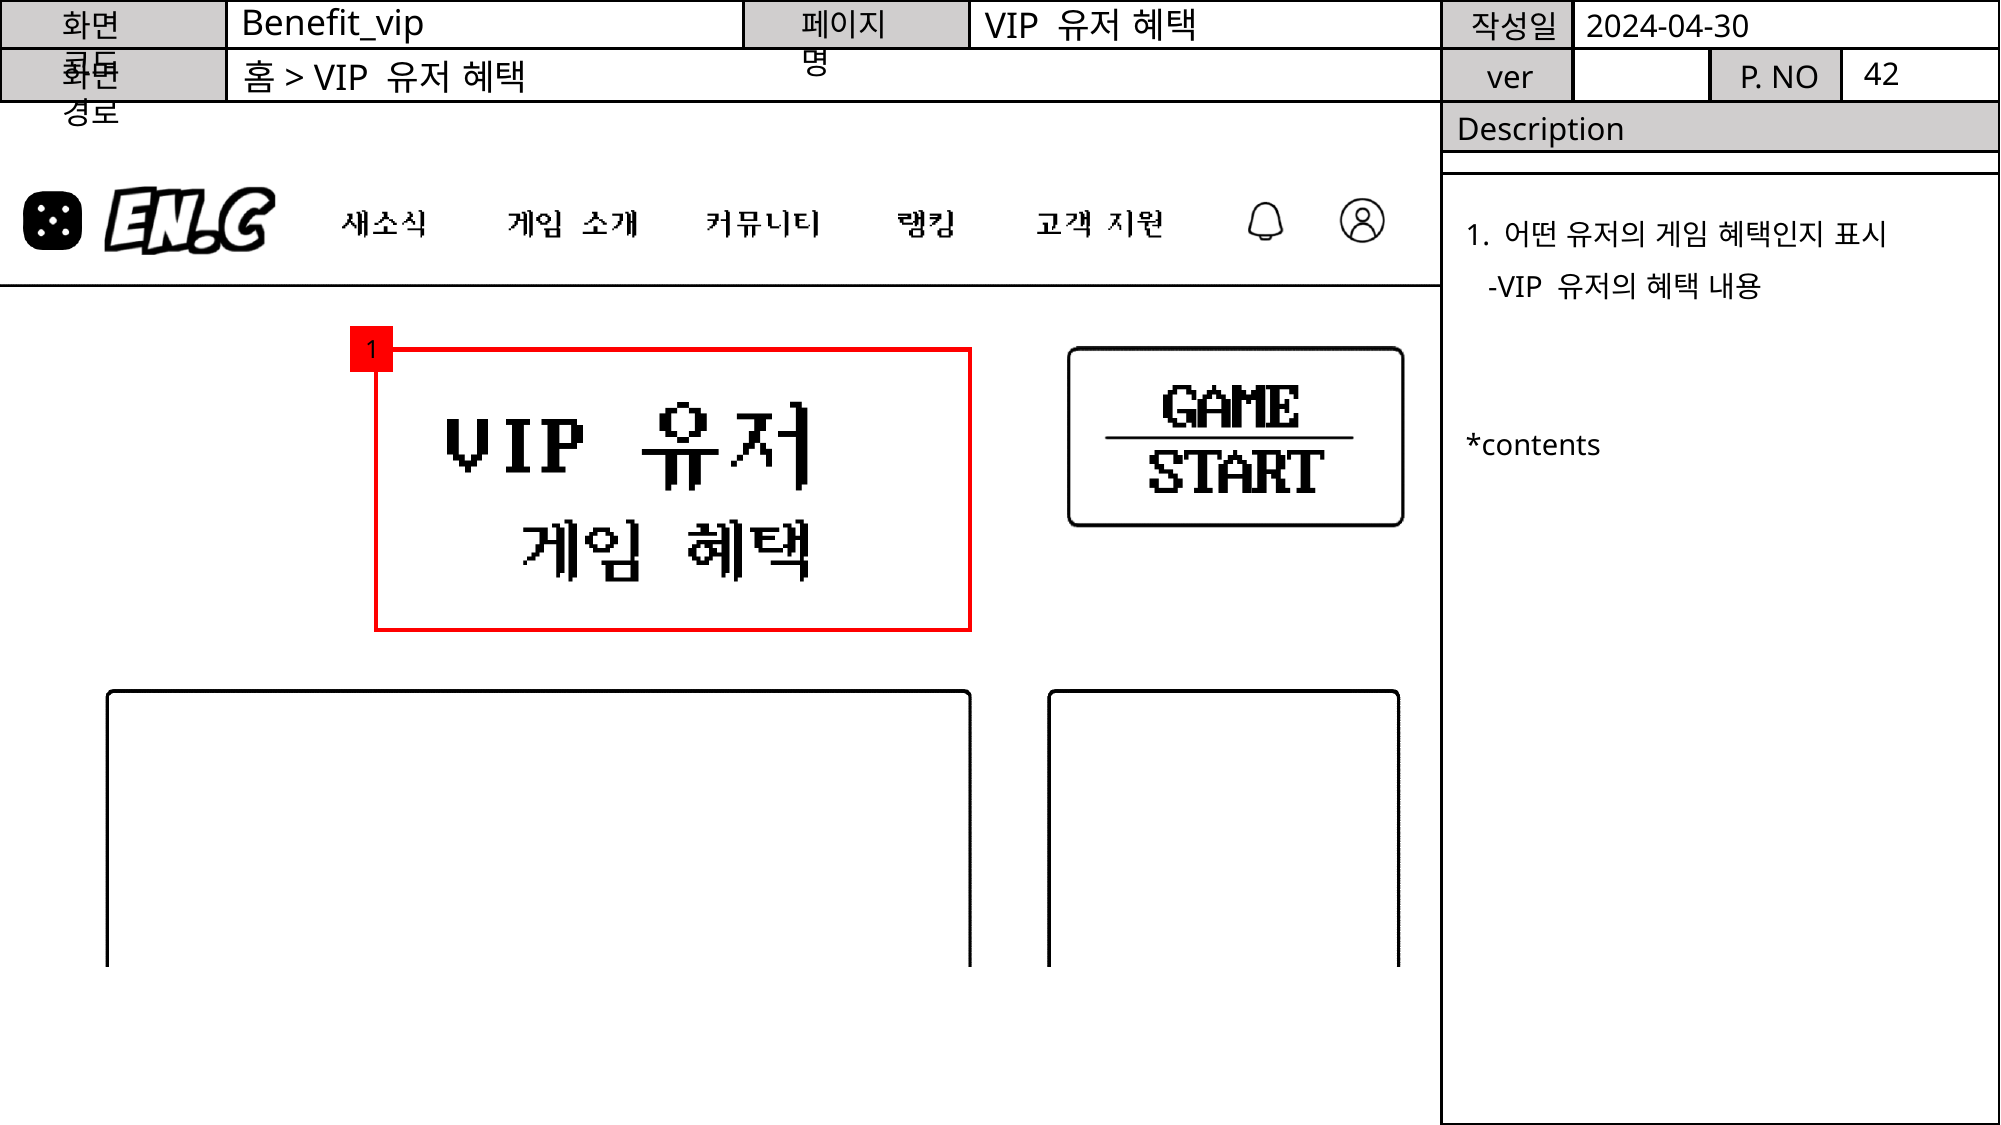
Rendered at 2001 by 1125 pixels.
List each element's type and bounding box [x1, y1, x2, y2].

text_box [0, 0, 2000, 1125]
